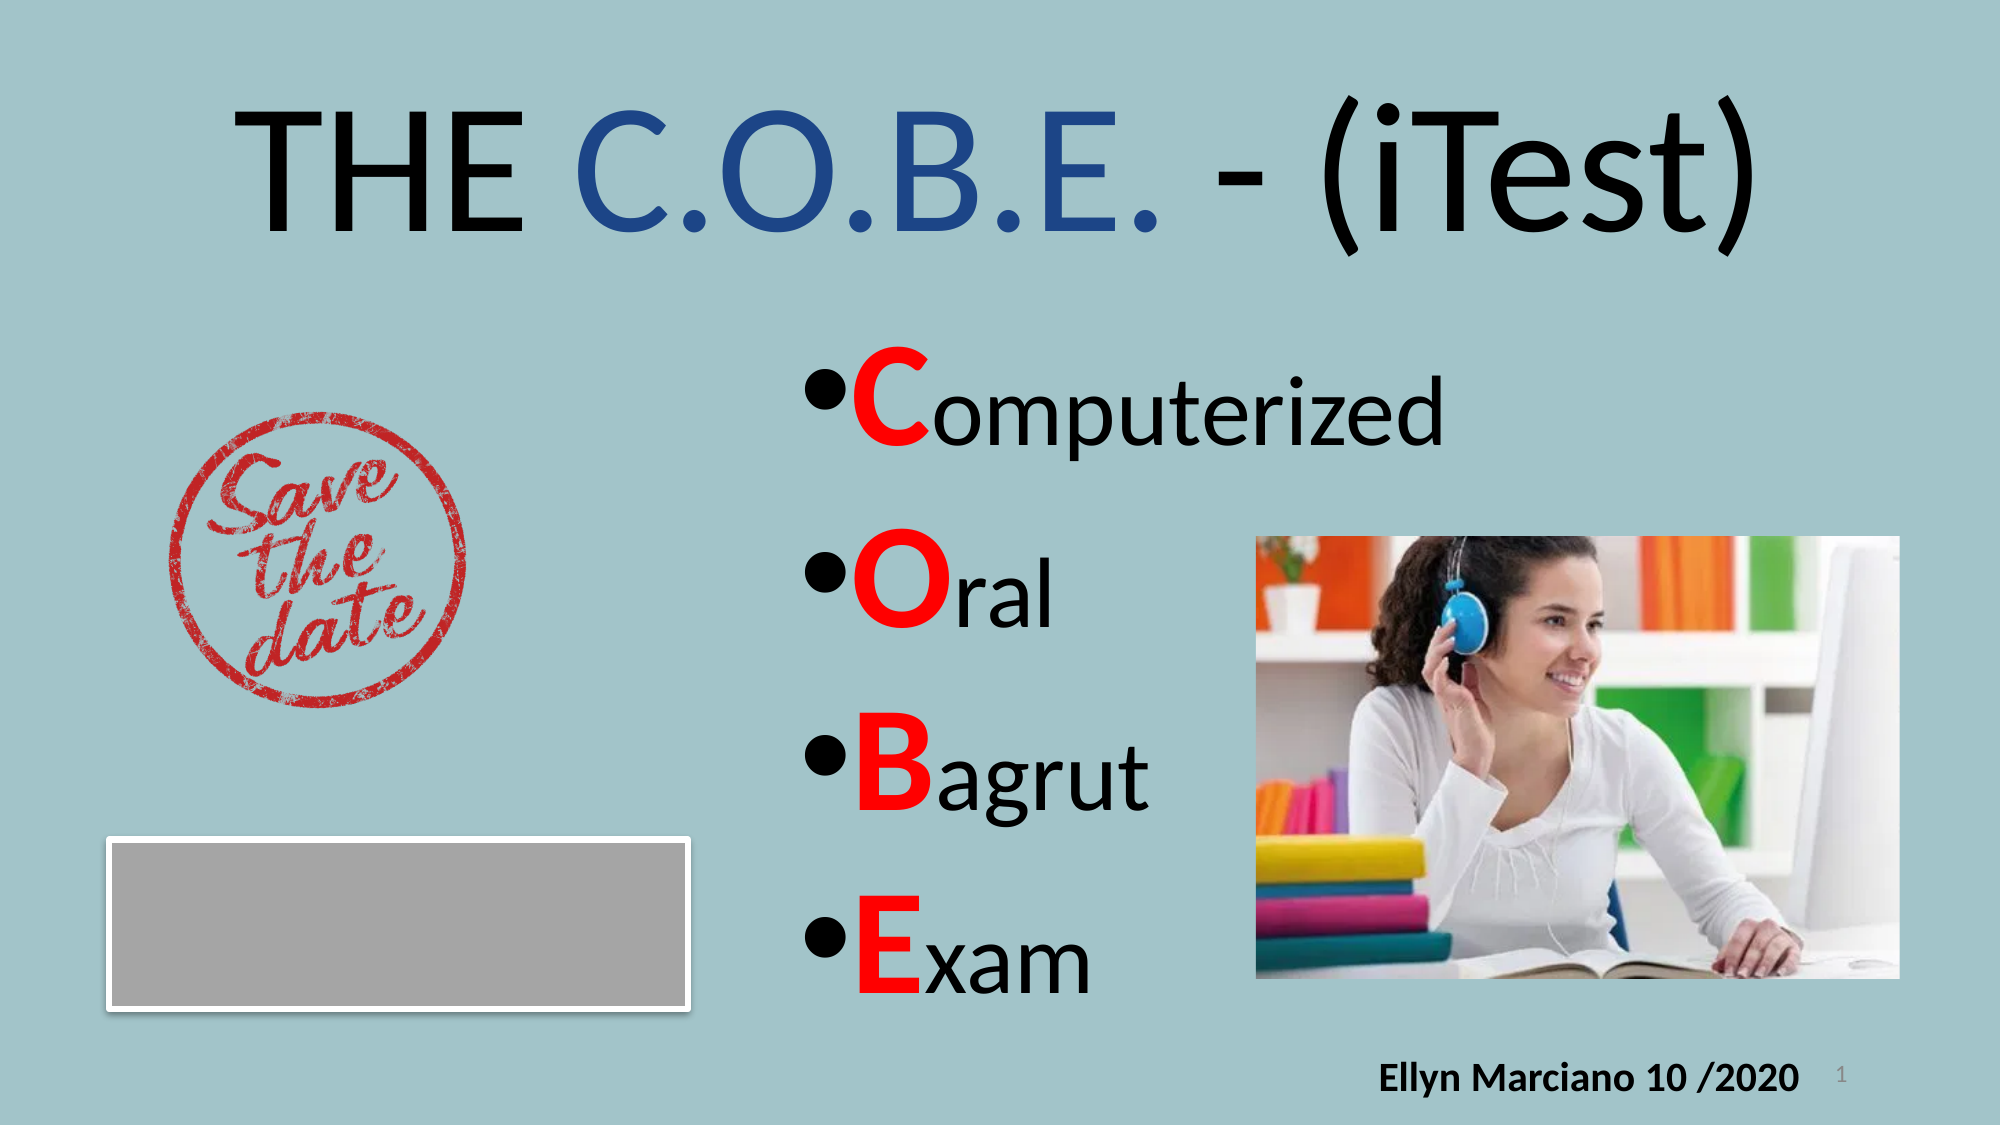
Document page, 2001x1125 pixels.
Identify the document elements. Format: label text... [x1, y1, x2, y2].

slide_number 1 [1412, 1042, 1863, 1103]
picture [1255, 536, 1900, 979]
text_box Ellyn Marciano 10 /2020 [1363, 1034, 1847, 1091]
picture [138, 381, 497, 739]
title THE C.O.B.E. - (iTest) [137, 61, 1863, 281]
text_box [106, 836, 691, 1012]
list Computerized Oral Bagrut Exam [784, 307, 1579, 1043]
